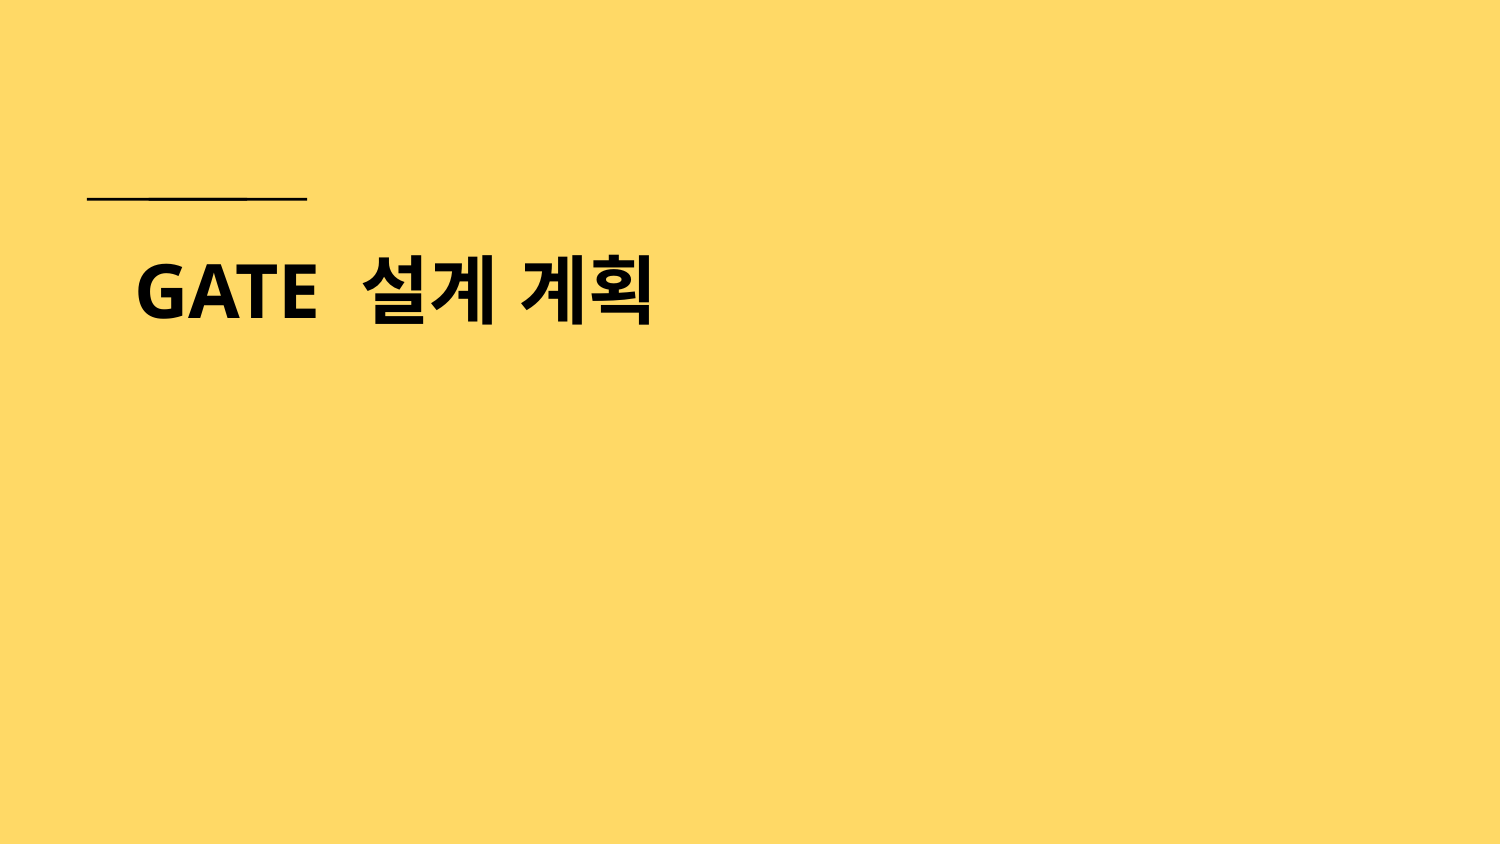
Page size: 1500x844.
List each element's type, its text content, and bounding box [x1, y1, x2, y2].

title GATE 설계 계획 [119, 216, 1381, 466]
